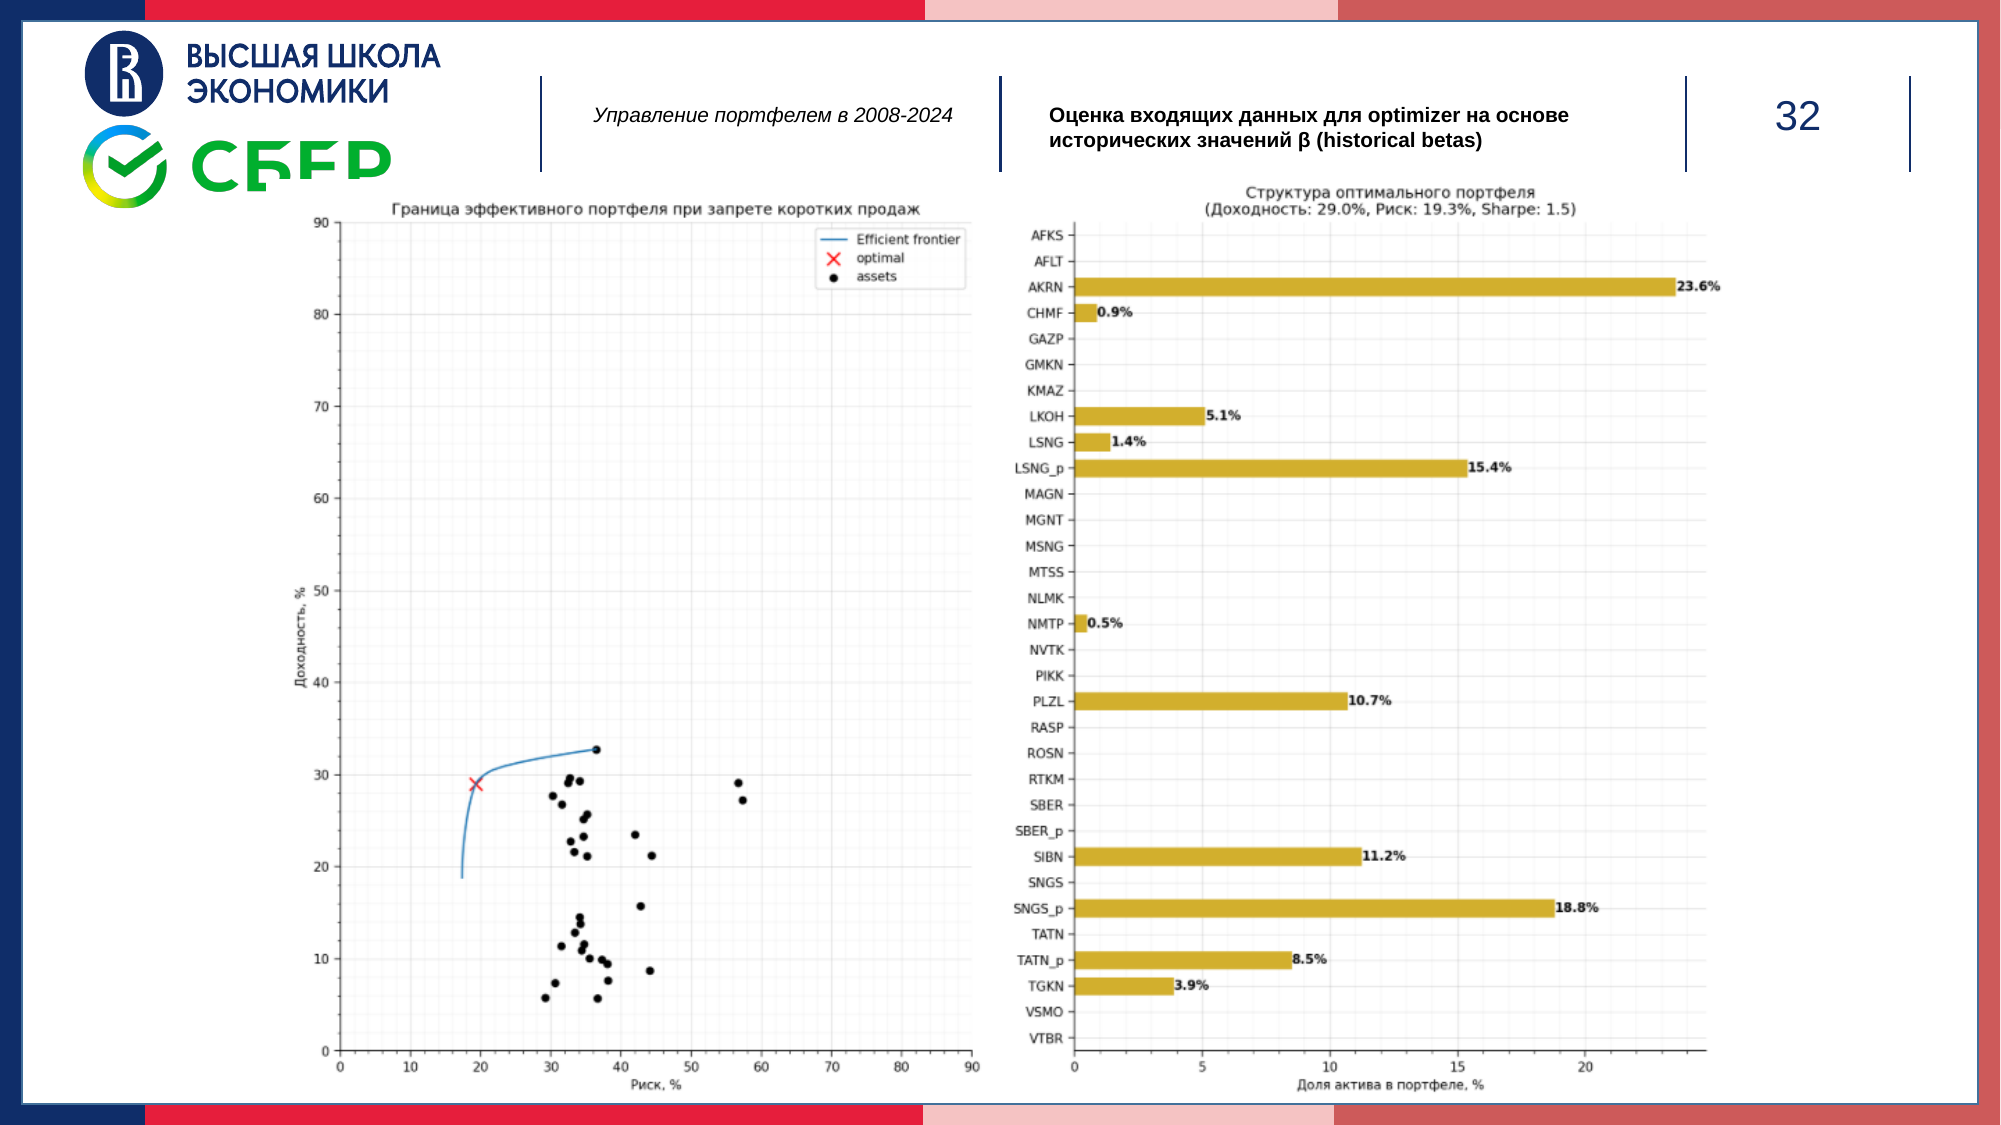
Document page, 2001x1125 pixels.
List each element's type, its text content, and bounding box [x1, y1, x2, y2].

text_box Управление портфелем в 2008-2024 [578, 94, 978, 135]
text_box ‹#› [1742, 81, 1854, 147]
picture [74, 116, 1735, 1096]
text_box Оценка входящих данных для optimizer на основе исторических значений β (historical betas) [1034, 94, 1666, 160]
